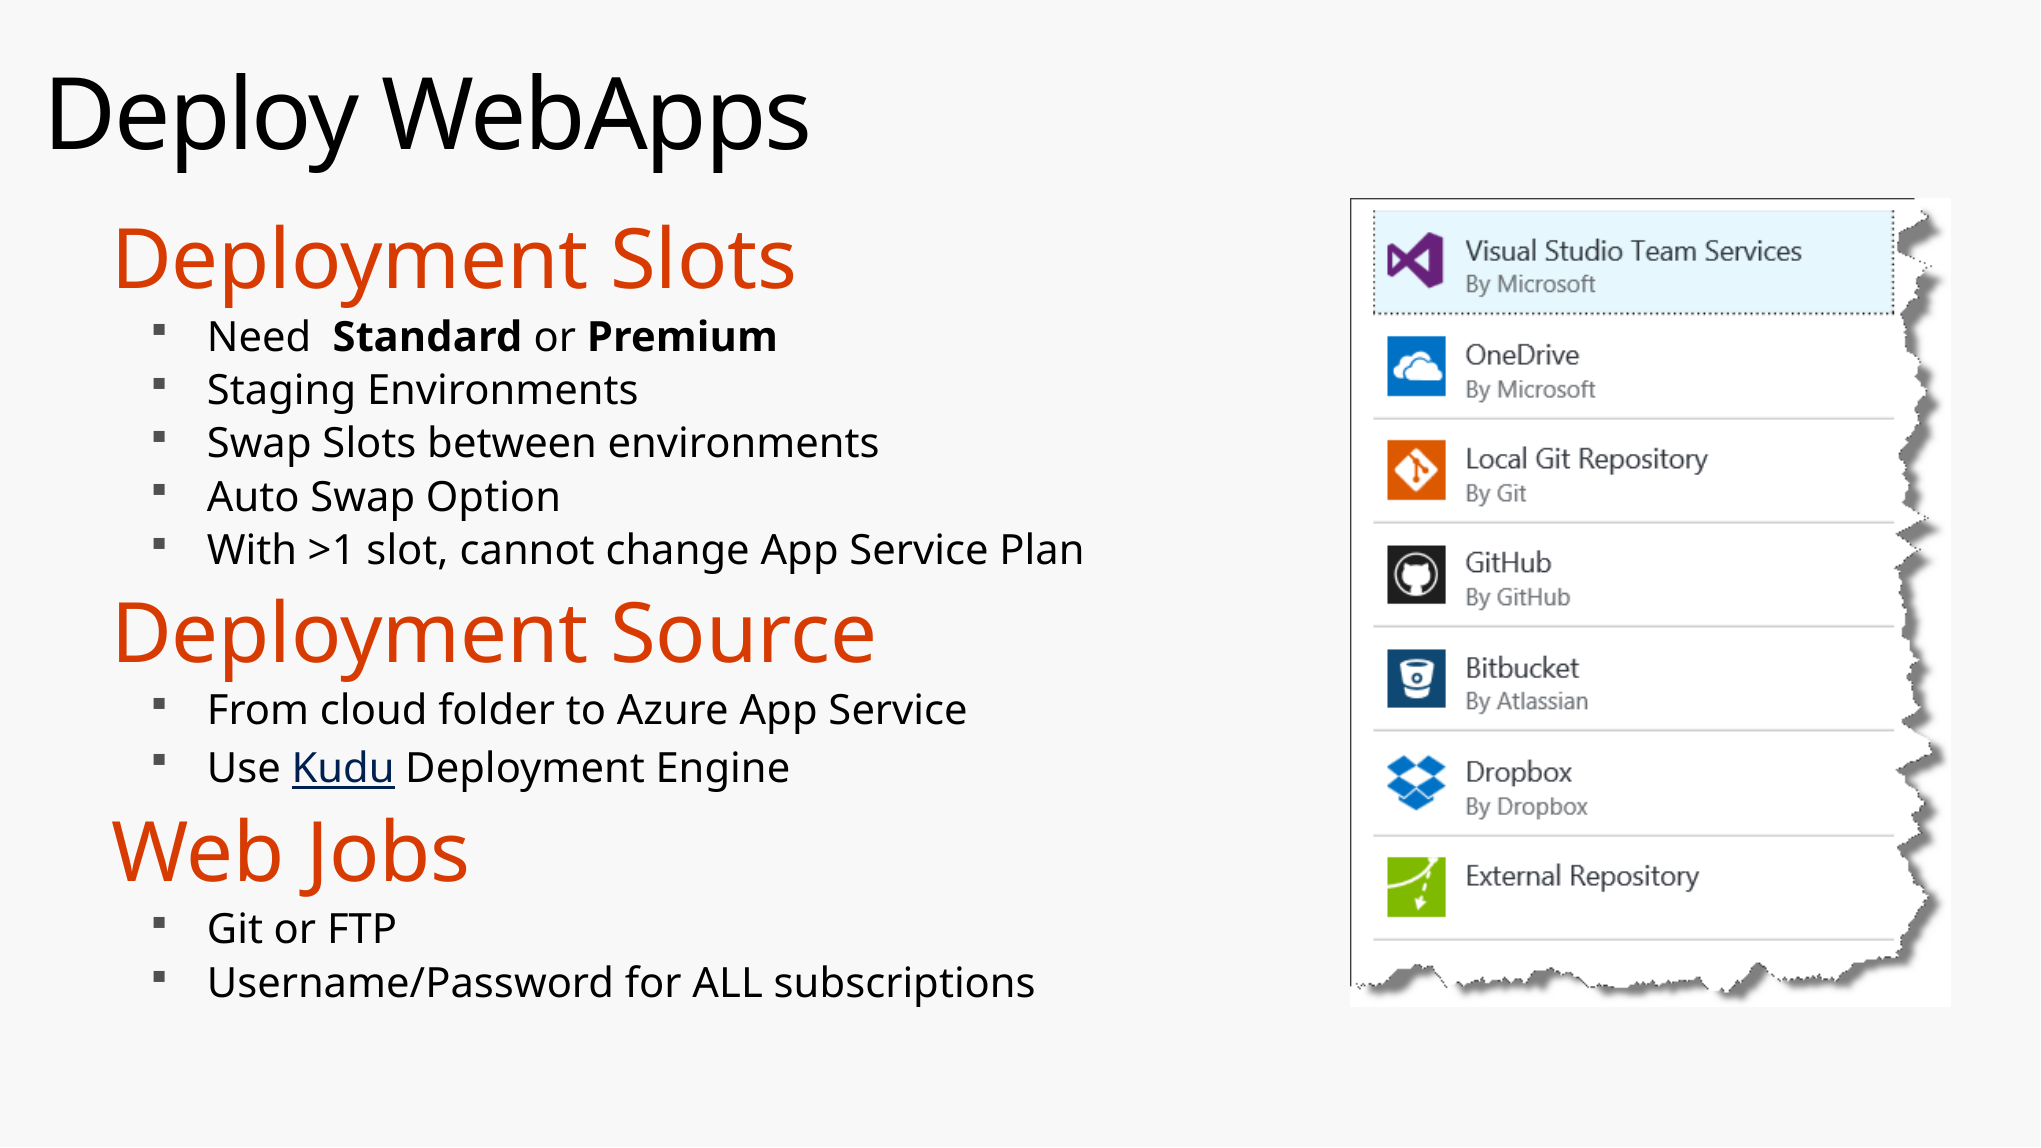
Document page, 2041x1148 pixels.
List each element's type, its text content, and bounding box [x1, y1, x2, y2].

list Deployment Slots Need Standard or Premium Staging Environments Swap Slots between environments Auto Swap Option With >1 slot, cannot change App Service Plan Deployment Source From cloud folder to Azure App Service Use Kudu Deployment Engine Web Jobs Git or FTP Username/Password for ALL subscriptions [87, 201, 1145, 1101]
title Deploy WebApps [20, 48, 1996, 199]
picture [1349, 198, 1951, 1007]
